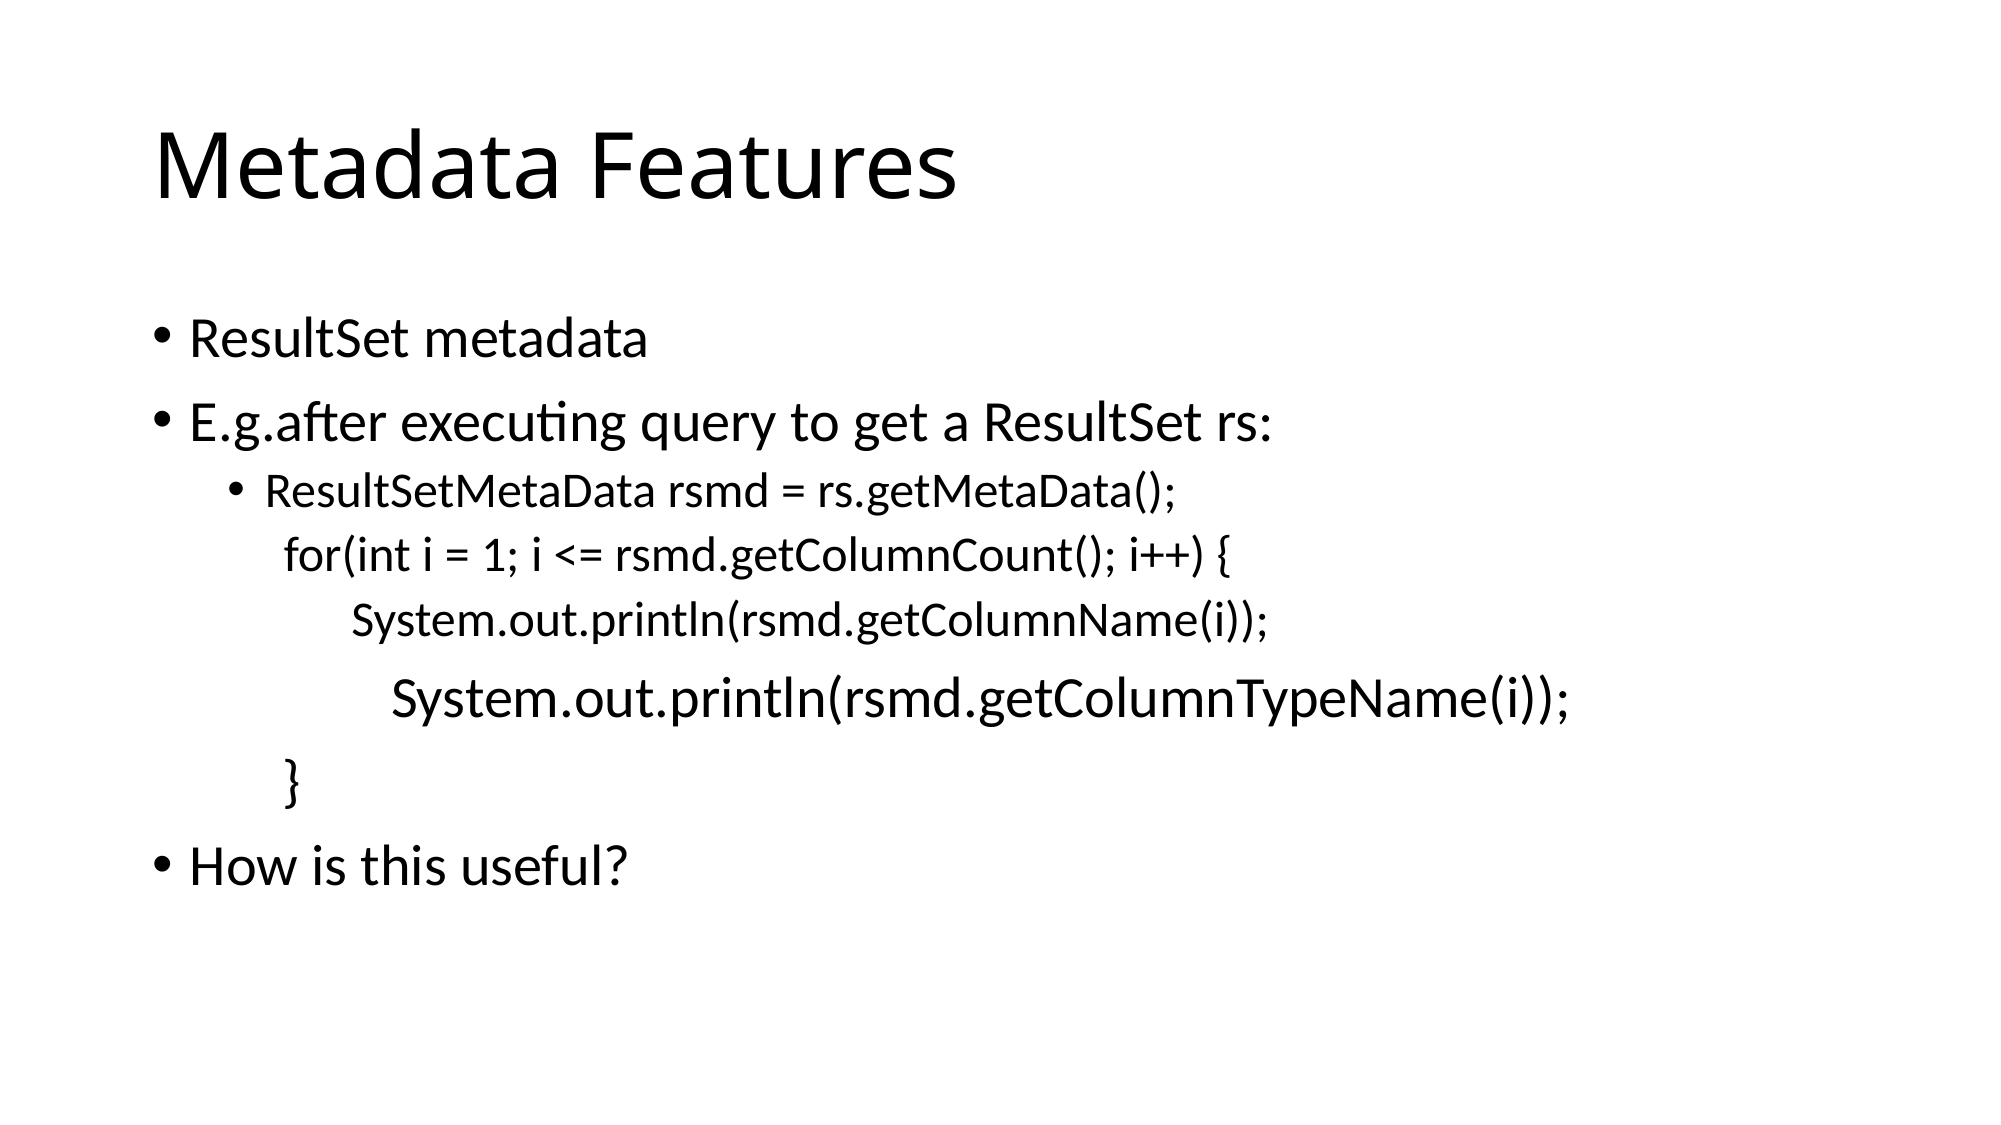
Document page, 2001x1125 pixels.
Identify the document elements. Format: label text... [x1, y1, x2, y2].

title Metadata Features [137, 59, 1863, 278]
list ResultSet metadata E.g.after executing query to get a ResultSet rs: ResultSetMetaData rsmd = rs.getMetaData(); for(int i = 1; i <= rsmd.getColumnCount(); i++) { System.out.println(rsmd.getColumnName(i)); System.out.println(rsmd.getColumnTypeName(i)); } How is this useful? [137, 299, 1863, 1014]
